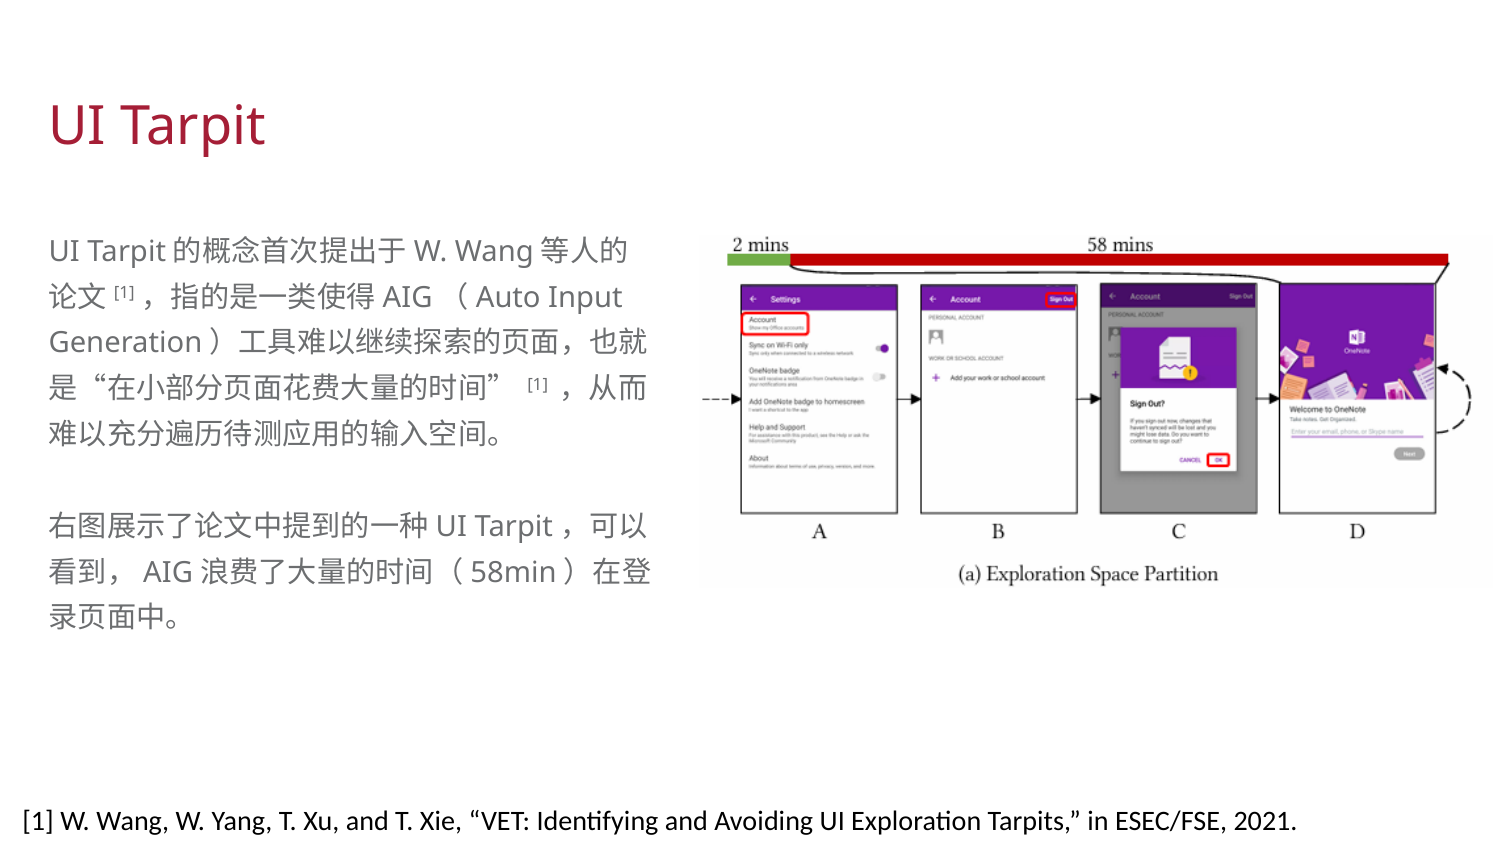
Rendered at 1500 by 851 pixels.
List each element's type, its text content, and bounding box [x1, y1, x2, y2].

text_box UI Tarpit [33, 94, 1191, 163]
text_box UI Tarpit的概念首次提出于W. Wang等人的论文[1]，指的是一类使得AIG（Auto Input Generation）工具难以继续探索的页面，也就是“在小部分页面花费大量的时间” [1] ，从而难以充分遍历待测应用的输入空间。 右图展示了论文中提到的一种UI Tarpit，可以看到，AIG浪费了大量的时间（58min）在登录页面中。 [33, 213, 670, 641]
picture [696, 221, 1493, 599]
text_box [1] W. Wang, W. Yang, T. Xu, and T. Xie, “VET: Identifying and Avoiding UI Exploration Tarpits,” in ESEC/FSE, 2021. [7, 794, 1493, 844]
